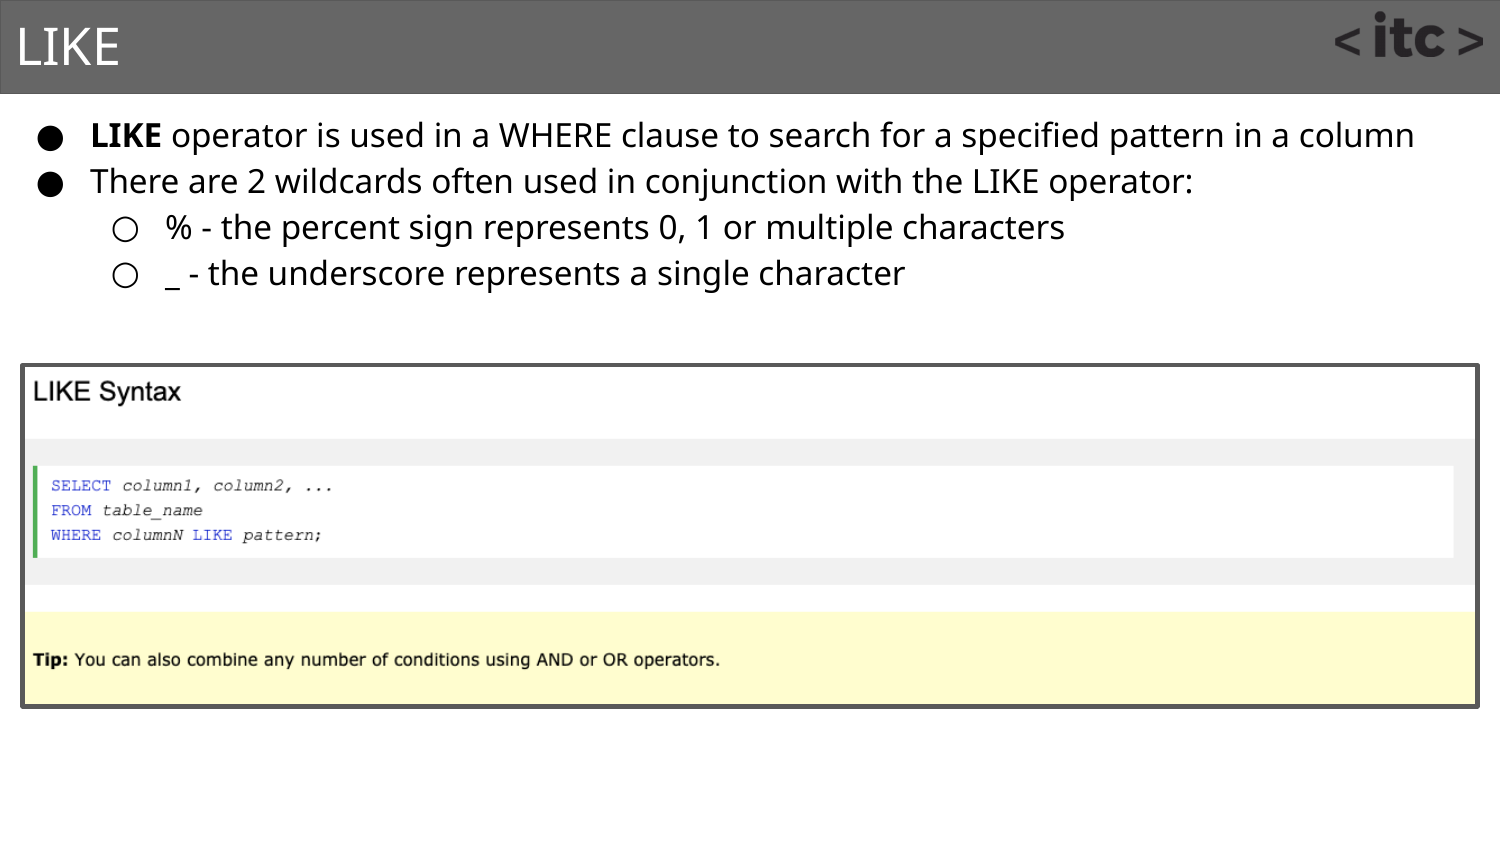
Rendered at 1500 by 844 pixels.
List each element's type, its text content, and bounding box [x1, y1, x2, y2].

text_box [0, 0, 1500, 94]
picture [24, 367, 1476, 705]
text_box LIKE operator is used in a WHERE clause to search for a specified pattern in a column There are 2 wildcards often used in conjunction with the LIKE operator: % - the percent sign represents 0, 1 or multiple characters _ - the underscore represents a single character [0, 101, 1500, 343]
